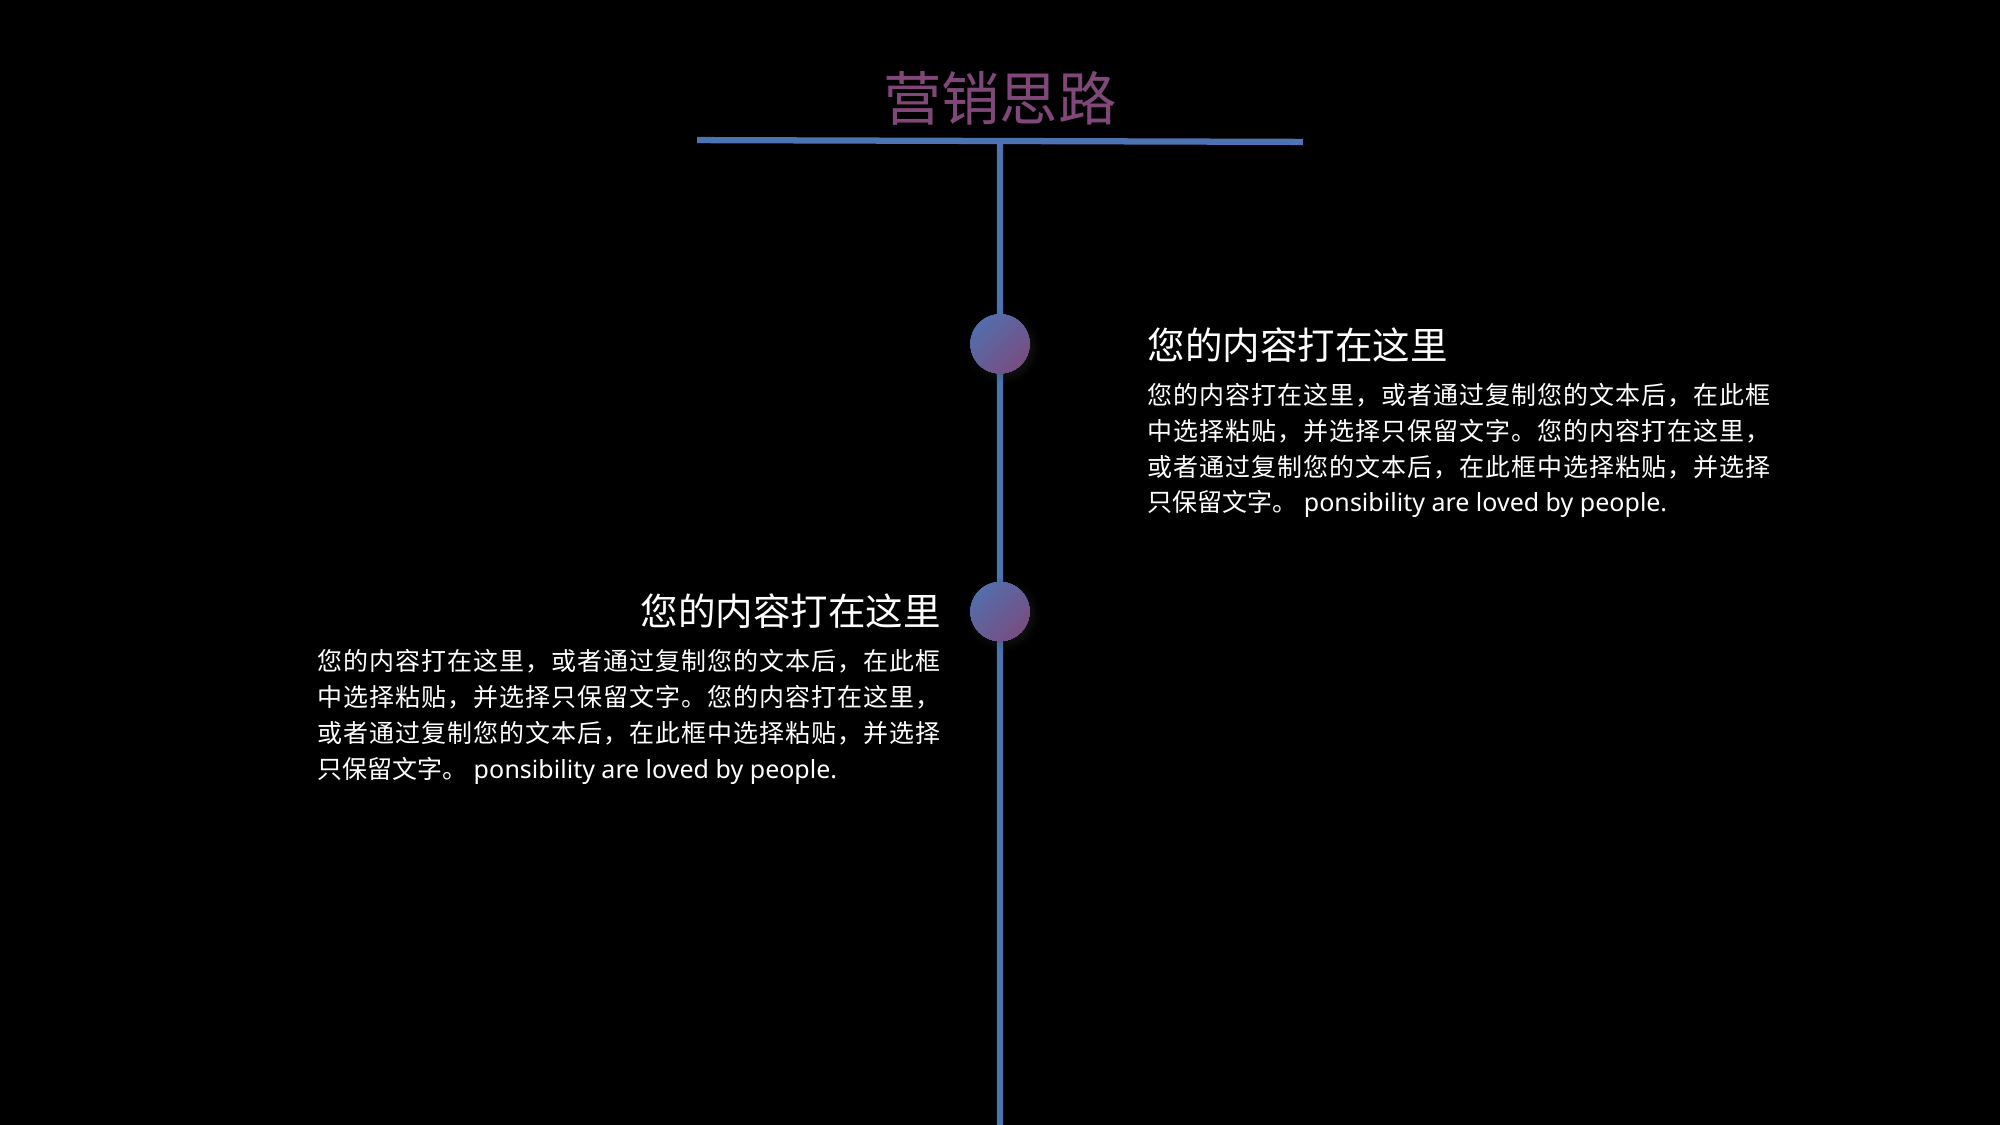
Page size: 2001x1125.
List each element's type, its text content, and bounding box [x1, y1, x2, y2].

text_box [969, 313, 999, 375]
text_box [1001, 313, 1031, 375]
text_box [1001, 581, 1031, 643]
text_box 您的内容打在这里 [1133, 314, 1635, 365]
text_box 您的内容打在这里，或者通过复制您的文本后，在此框中选择粘贴，并选择只保留文字。您的内容打在这里，或者通过复制您的文本后，在此框中选择粘贴，并选择只保留文字。ponsibility are loved by people. [302, 632, 956, 791]
text_box 您的内容打在这里 [454, 580, 956, 632]
text_box 营销思路 [868, 54, 1132, 140]
text_box [969, 581, 999, 643]
text_box 您的内容打在这里，或者通过复制您的文本后，在此框中选择粘贴，并选择只保留文字。您的内容打在这里，或者通过复制您的文本后，在此框中选择粘贴，并选择只保留文字。ponsibility are loved by people. [1133, 365, 1786, 525]
